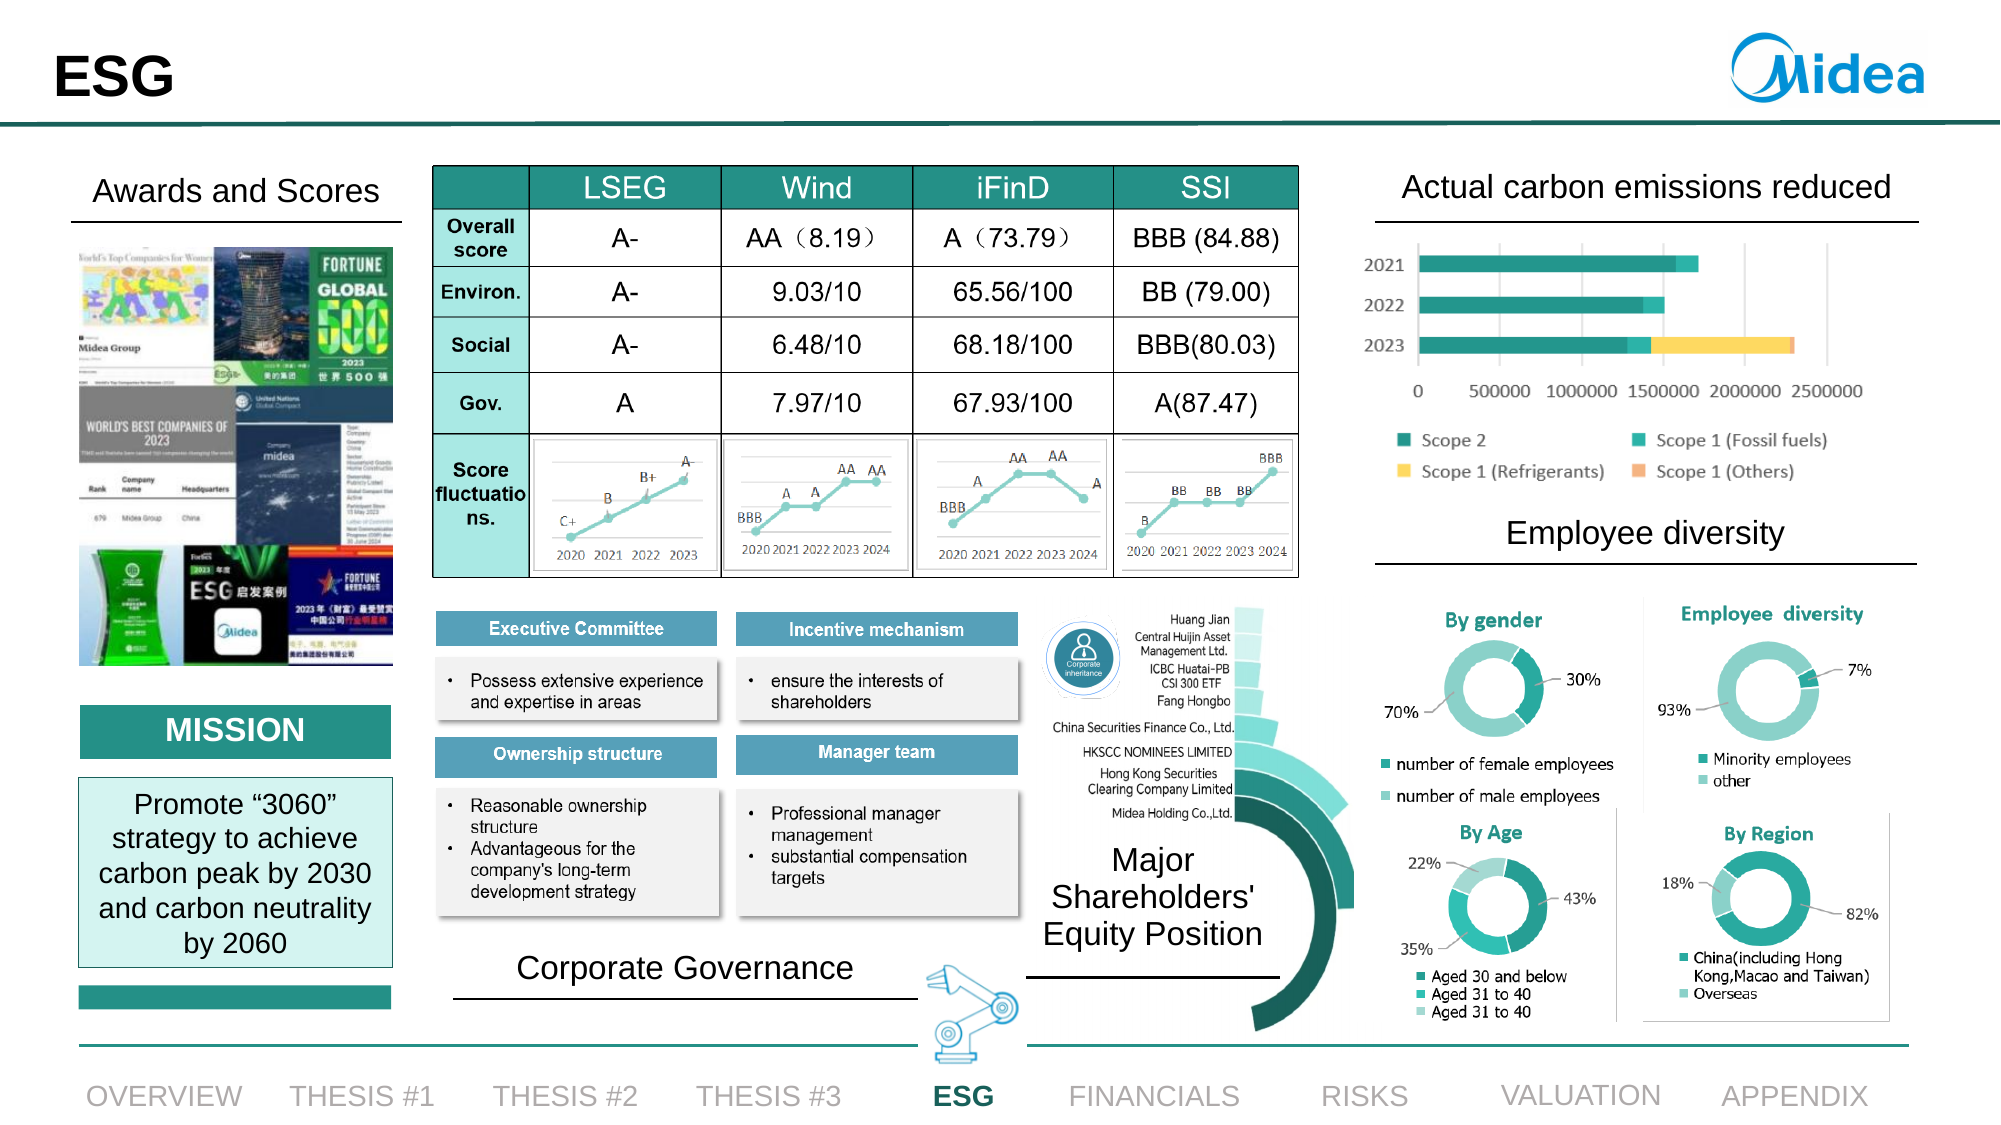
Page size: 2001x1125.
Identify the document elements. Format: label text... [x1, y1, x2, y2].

text_box [78, 984, 392, 1010]
table_header Employee diversity [1375, 502, 1917, 563]
picture [917, 961, 1027, 1070]
table_header Awards and Scores [71, 160, 402, 221]
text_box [70, 1044, 1910, 1125]
text_box ESG [38, 30, 1588, 121]
picture [1347, 195, 1891, 494]
table_header Major Shareholders' Equity Position [1026, 816, 1034, 976]
table_header MISSION [80, 705, 391, 759]
table_header Actual carbon emissions reduced [1375, 152, 1919, 221]
picture [78, 246, 394, 667]
picture [1034, 595, 1384, 1044]
picture [432, 165, 1300, 579]
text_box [0, 121, 2000, 125]
text_box Promote “3060” strategy to achieve carbon peak by 2030 and carbon neutrality by 2060 [78, 777, 393, 968]
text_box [1354, 588, 1891, 1022]
picture [1727, 29, 1929, 108]
picture [432, 611, 1027, 926]
table_header Corporate Governance [453, 937, 918, 998]
